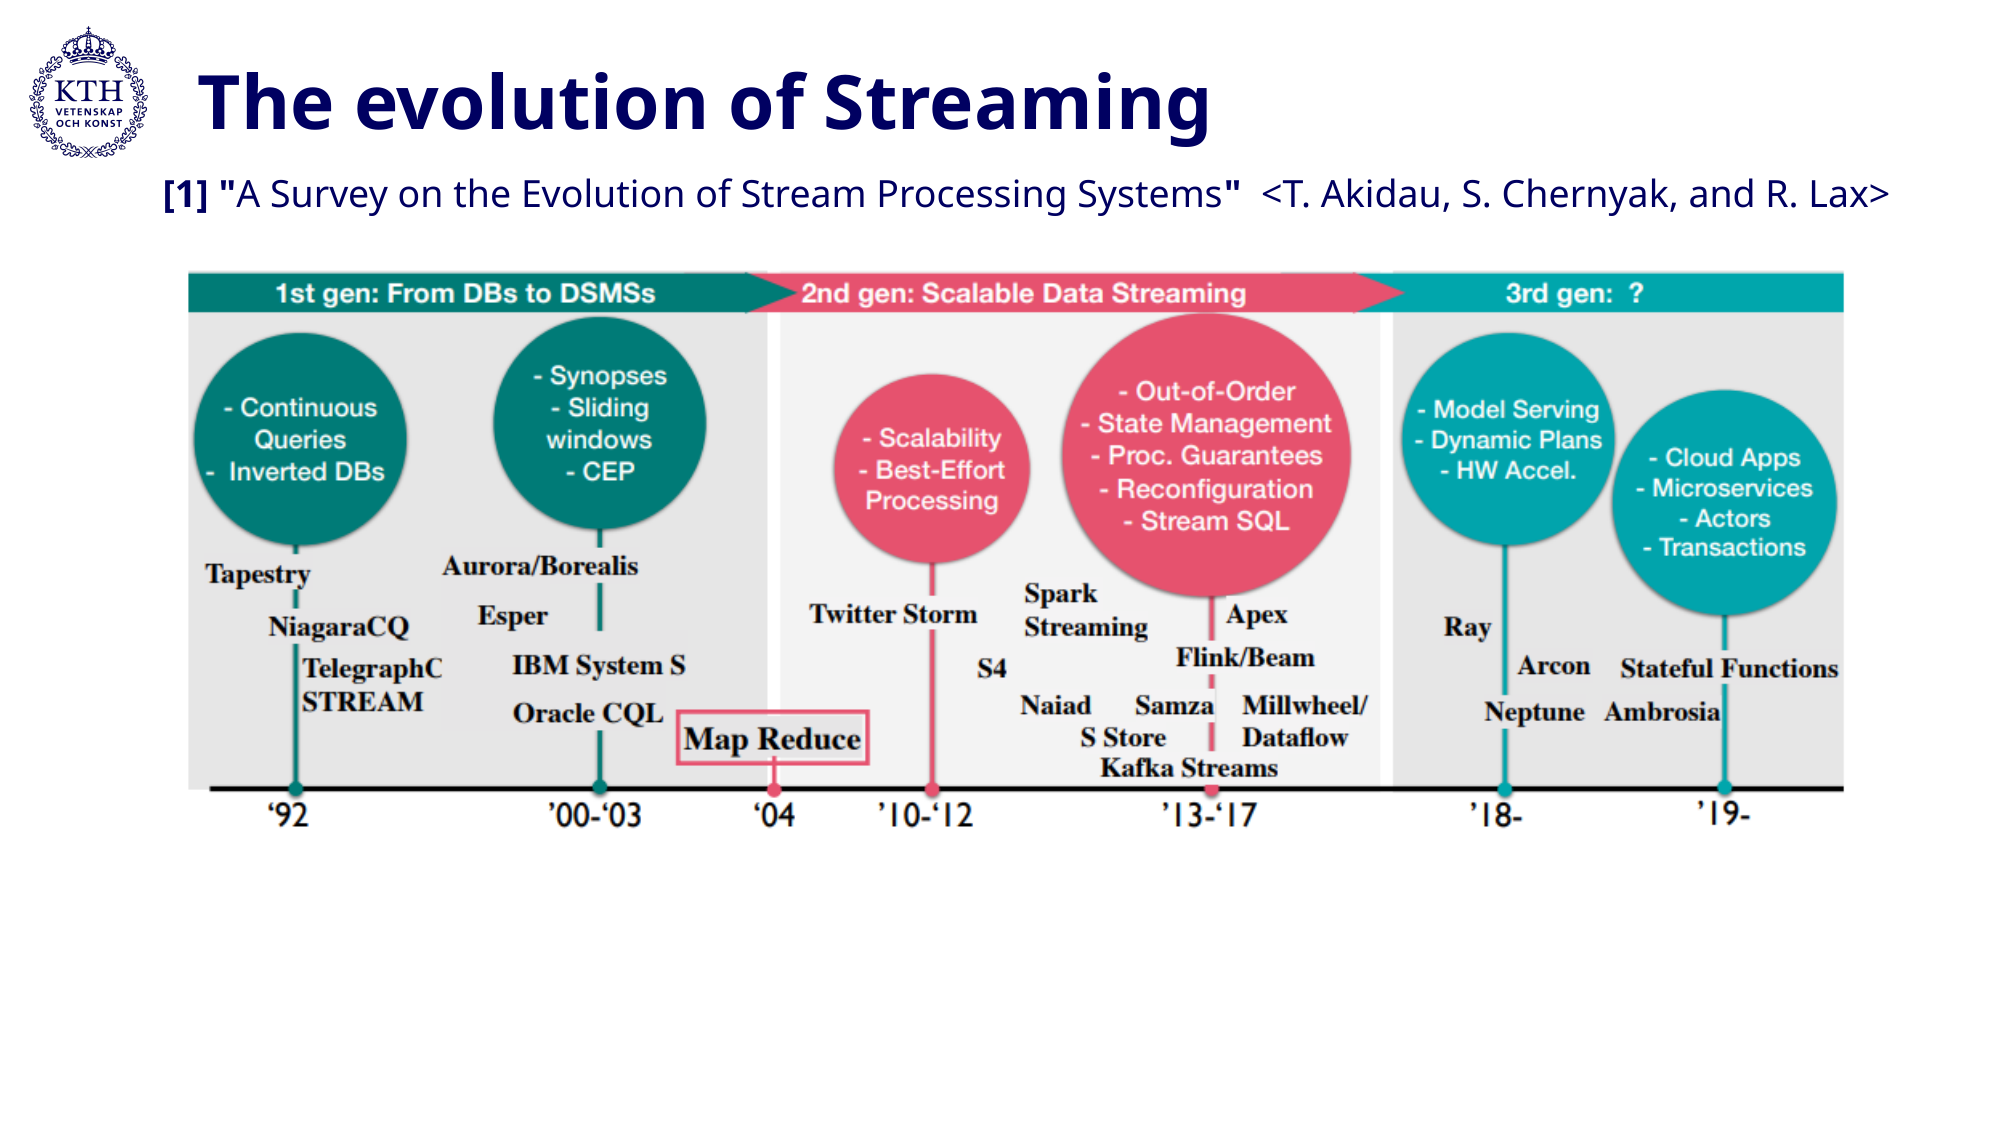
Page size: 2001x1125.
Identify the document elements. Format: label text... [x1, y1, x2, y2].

picture [163, 250, 1897, 862]
title The evolution of Streaming [183, 54, 1986, 148]
picture [29, 26, 148, 158]
text_box [1] "A Survey on the Evolution of Stream Processing Systems" <T. Akidau, S. Chernyak, and R. Lax> [147, 162, 1928, 223]
